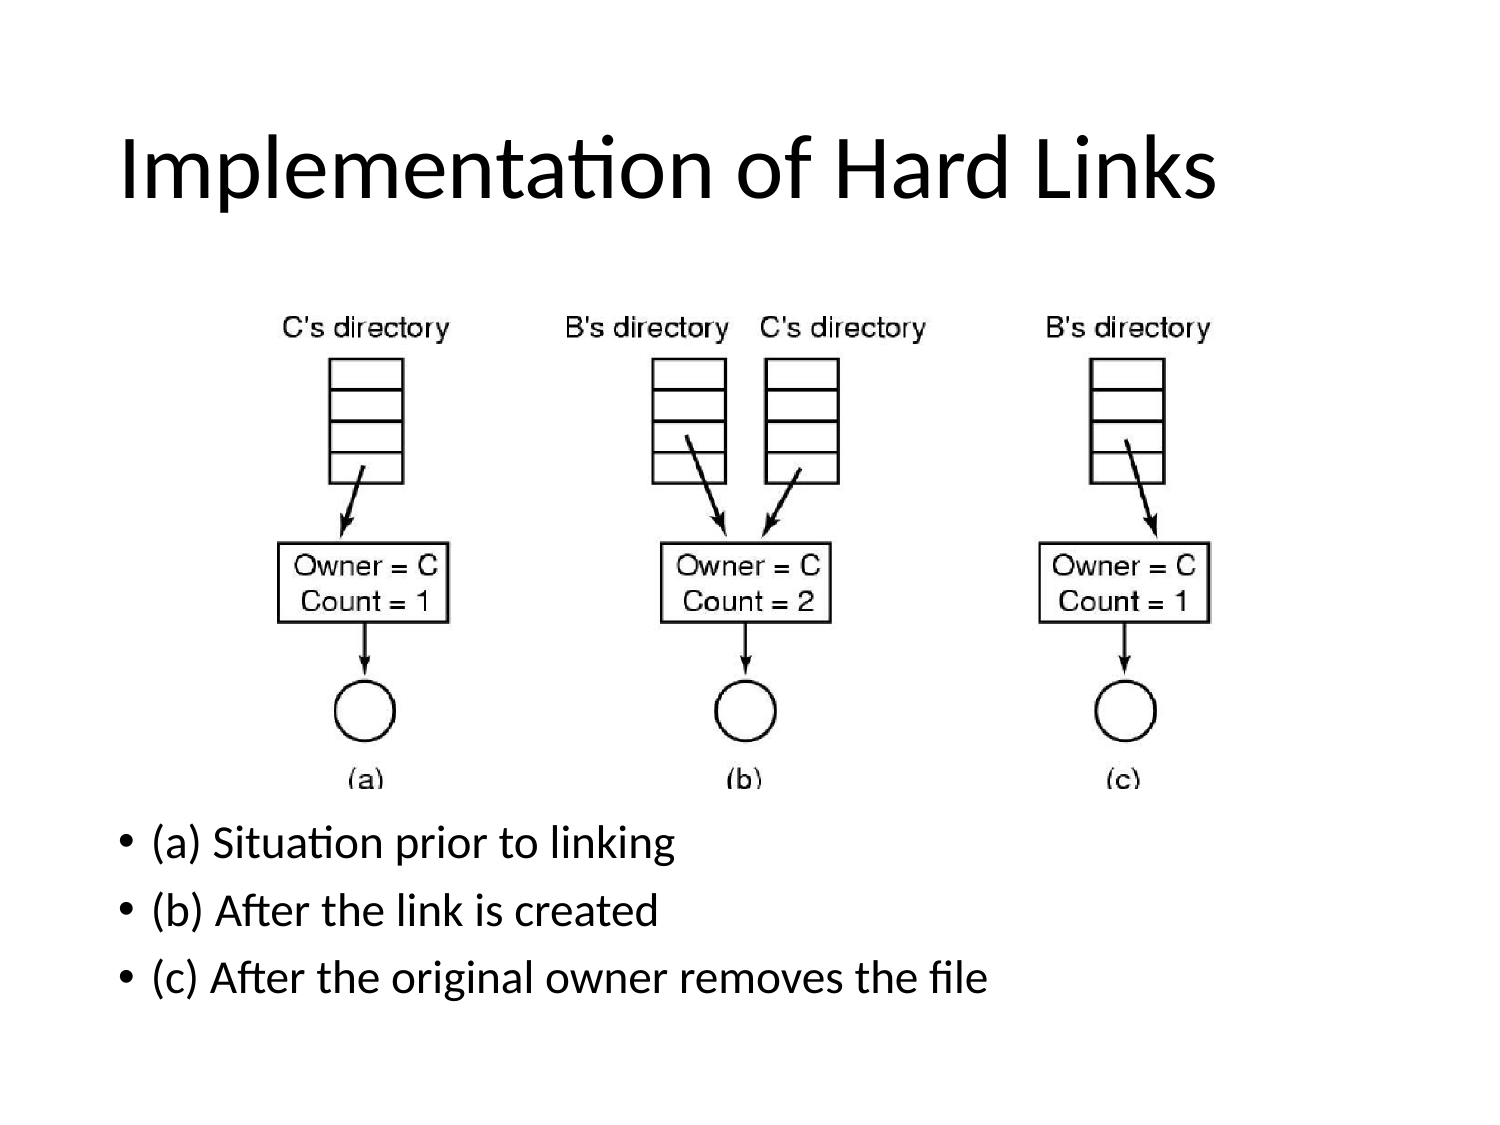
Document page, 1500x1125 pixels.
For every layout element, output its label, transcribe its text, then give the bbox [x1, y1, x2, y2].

list (a) Situation prior to linking (b) After the link is created (c) After the original owner removes the file [103, 810, 1397, 1014]
title Implementation of Hard Links [103, 59, 1397, 278]
picture [275, 299, 1225, 789]
